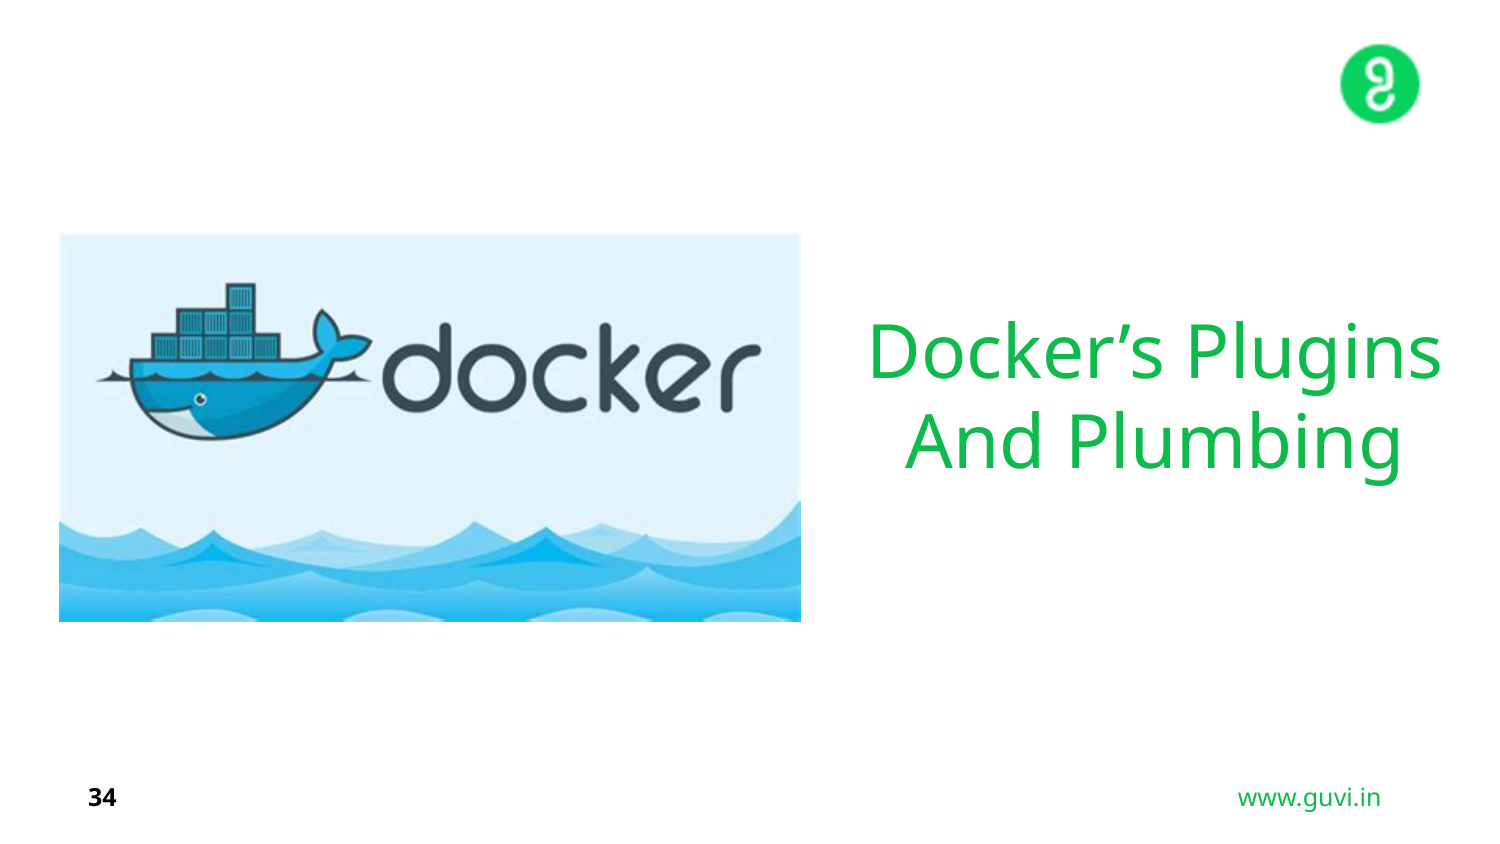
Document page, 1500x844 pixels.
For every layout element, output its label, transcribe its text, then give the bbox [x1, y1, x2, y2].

picture [59, 233, 801, 622]
text_box Docker’s Plugins And Plumbing [836, 233, 1474, 643]
slide_number 34 [73, 776, 411, 822]
footer www.guvi.in [890, 776, 1397, 822]
picture [1336, 42, 1434, 126]
